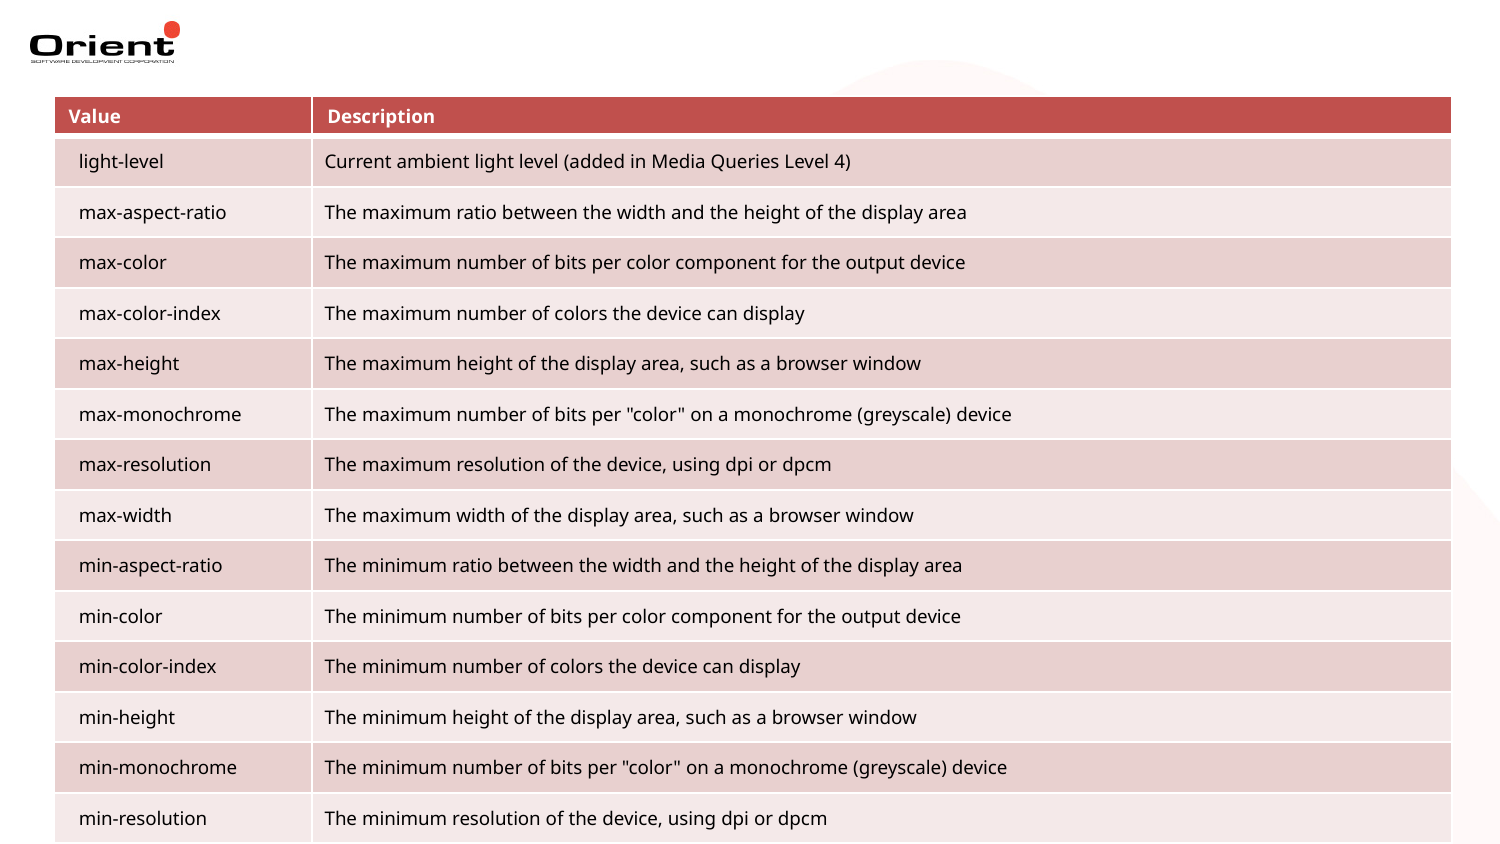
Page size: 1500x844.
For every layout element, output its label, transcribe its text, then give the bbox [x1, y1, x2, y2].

table_cell max-color [55, 238, 311, 287]
table_cell Current ambient light level (added in Media Queries Level 4) [313, 139, 1451, 186]
table_cell The minimum ratio between the width and the height of the display area [313, 541, 1451, 590]
table_cell The maximum number of bits per color component for the output device [313, 238, 1451, 287]
table_cell min-aspect-ratio [55, 541, 311, 590]
table_cell min-monochrome [55, 743, 311, 792]
table_header Value [55, 97, 311, 133]
table_cell The minimum number of bits per color component for the output device [313, 592, 1451, 640]
table_cell max-resolution [55, 440, 311, 489]
picture [0, 0, 1500, 844]
table_cell The maximum number of bits per "color" on a monochrome (greyscale) device [313, 390, 1451, 438]
table_cell max-height [55, 339, 311, 388]
table_cell The maximum resolution of the device, using dpi or dpcm [313, 440, 1451, 489]
table_header Description [313, 97, 1451, 133]
table_cell max-color-index [55, 289, 311, 337]
table_cell min-color-index [55, 642, 311, 691]
table_cell max-monochrome [55, 390, 311, 438]
table_cell The minimum height of the display area, such as a browser window [313, 693, 1451, 741]
table_cell The maximum number of colors the device can display [313, 289, 1451, 337]
table_cell The minimum number of bits per "color" on a monochrome (greyscale) device [313, 743, 1451, 792]
table_cell min-height [55, 693, 311, 741]
table_cell min-color [55, 592, 311, 640]
table_cell The maximum height of the display area, such as a browser window [313, 339, 1451, 388]
table_cell The minimum number of colors the device can display [313, 642, 1451, 691]
table_cell The minimum resolution of the device, using dpi or dpcm [313, 794, 1451, 842]
table_cell The maximum ratio between the width and the height of the display area [313, 188, 1451, 236]
table_cell max-aspect-ratio [55, 188, 311, 236]
table_cell min-resolution [55, 794, 311, 842]
table_cell light-level [55, 139, 311, 186]
table_cell The maximum width of the display area, such as a browser window [313, 491, 1451, 539]
table_cell max-width [55, 491, 311, 539]
